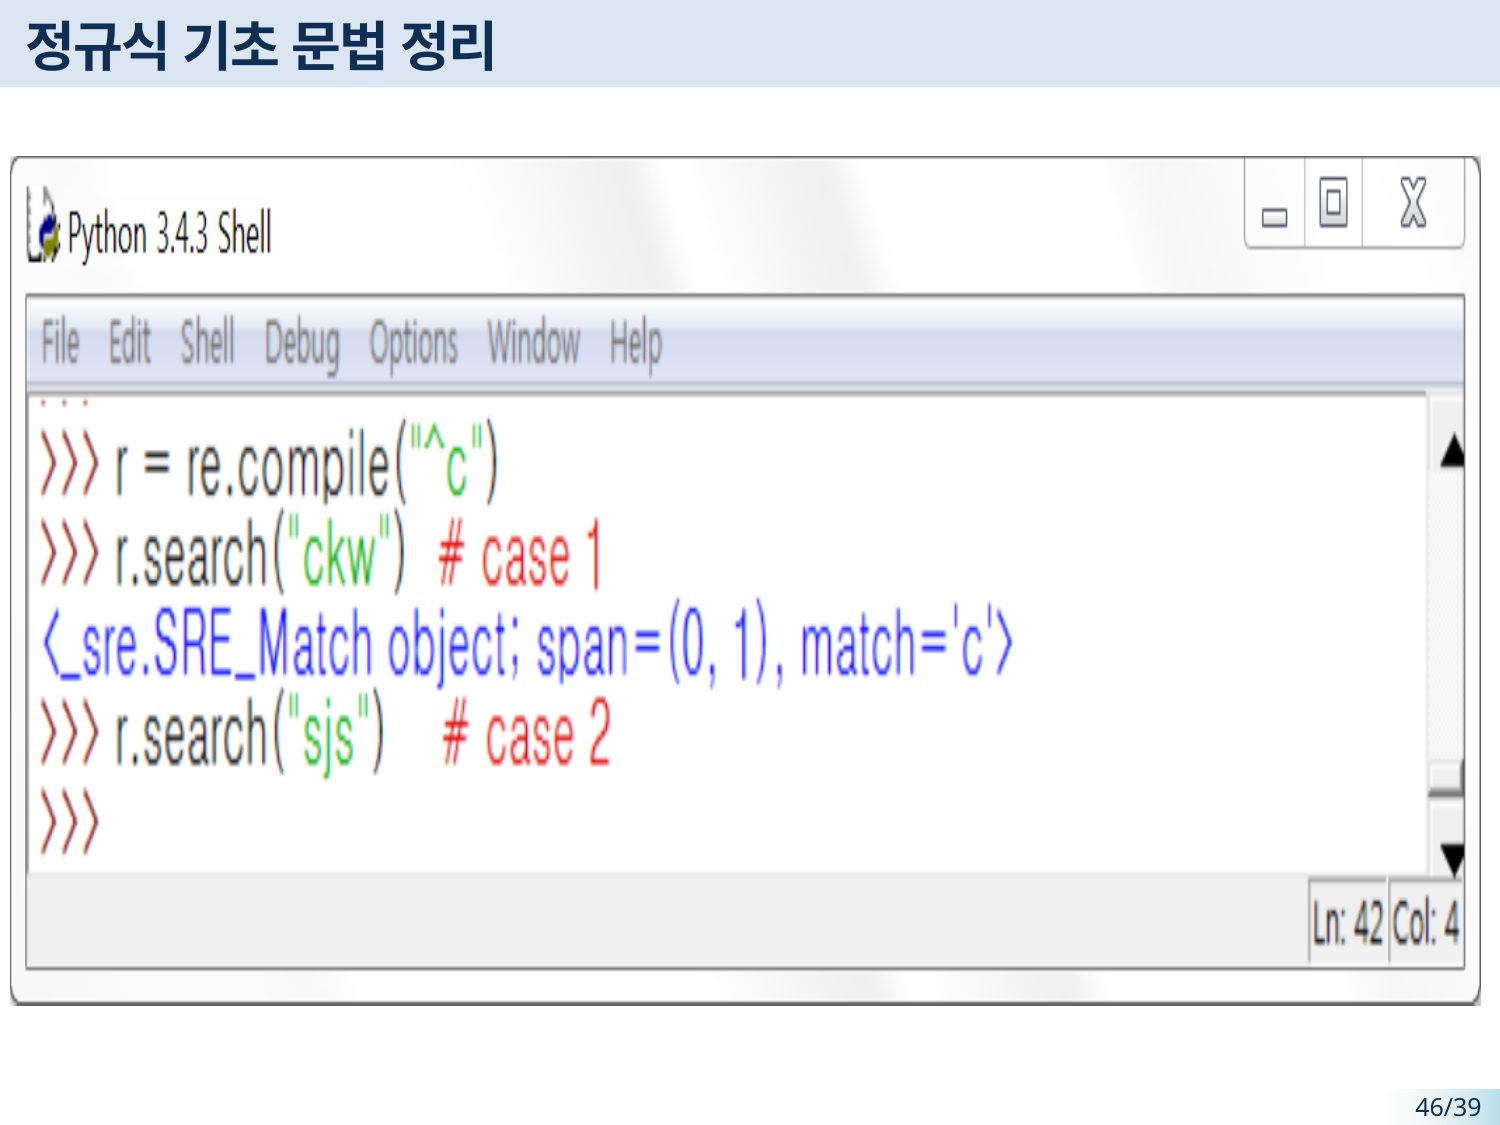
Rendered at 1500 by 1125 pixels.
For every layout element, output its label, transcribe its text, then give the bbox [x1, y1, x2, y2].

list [10, 156, 1482, 1006]
title 정규식 기초 문법 정리 [10, 5, 1288, 84]
